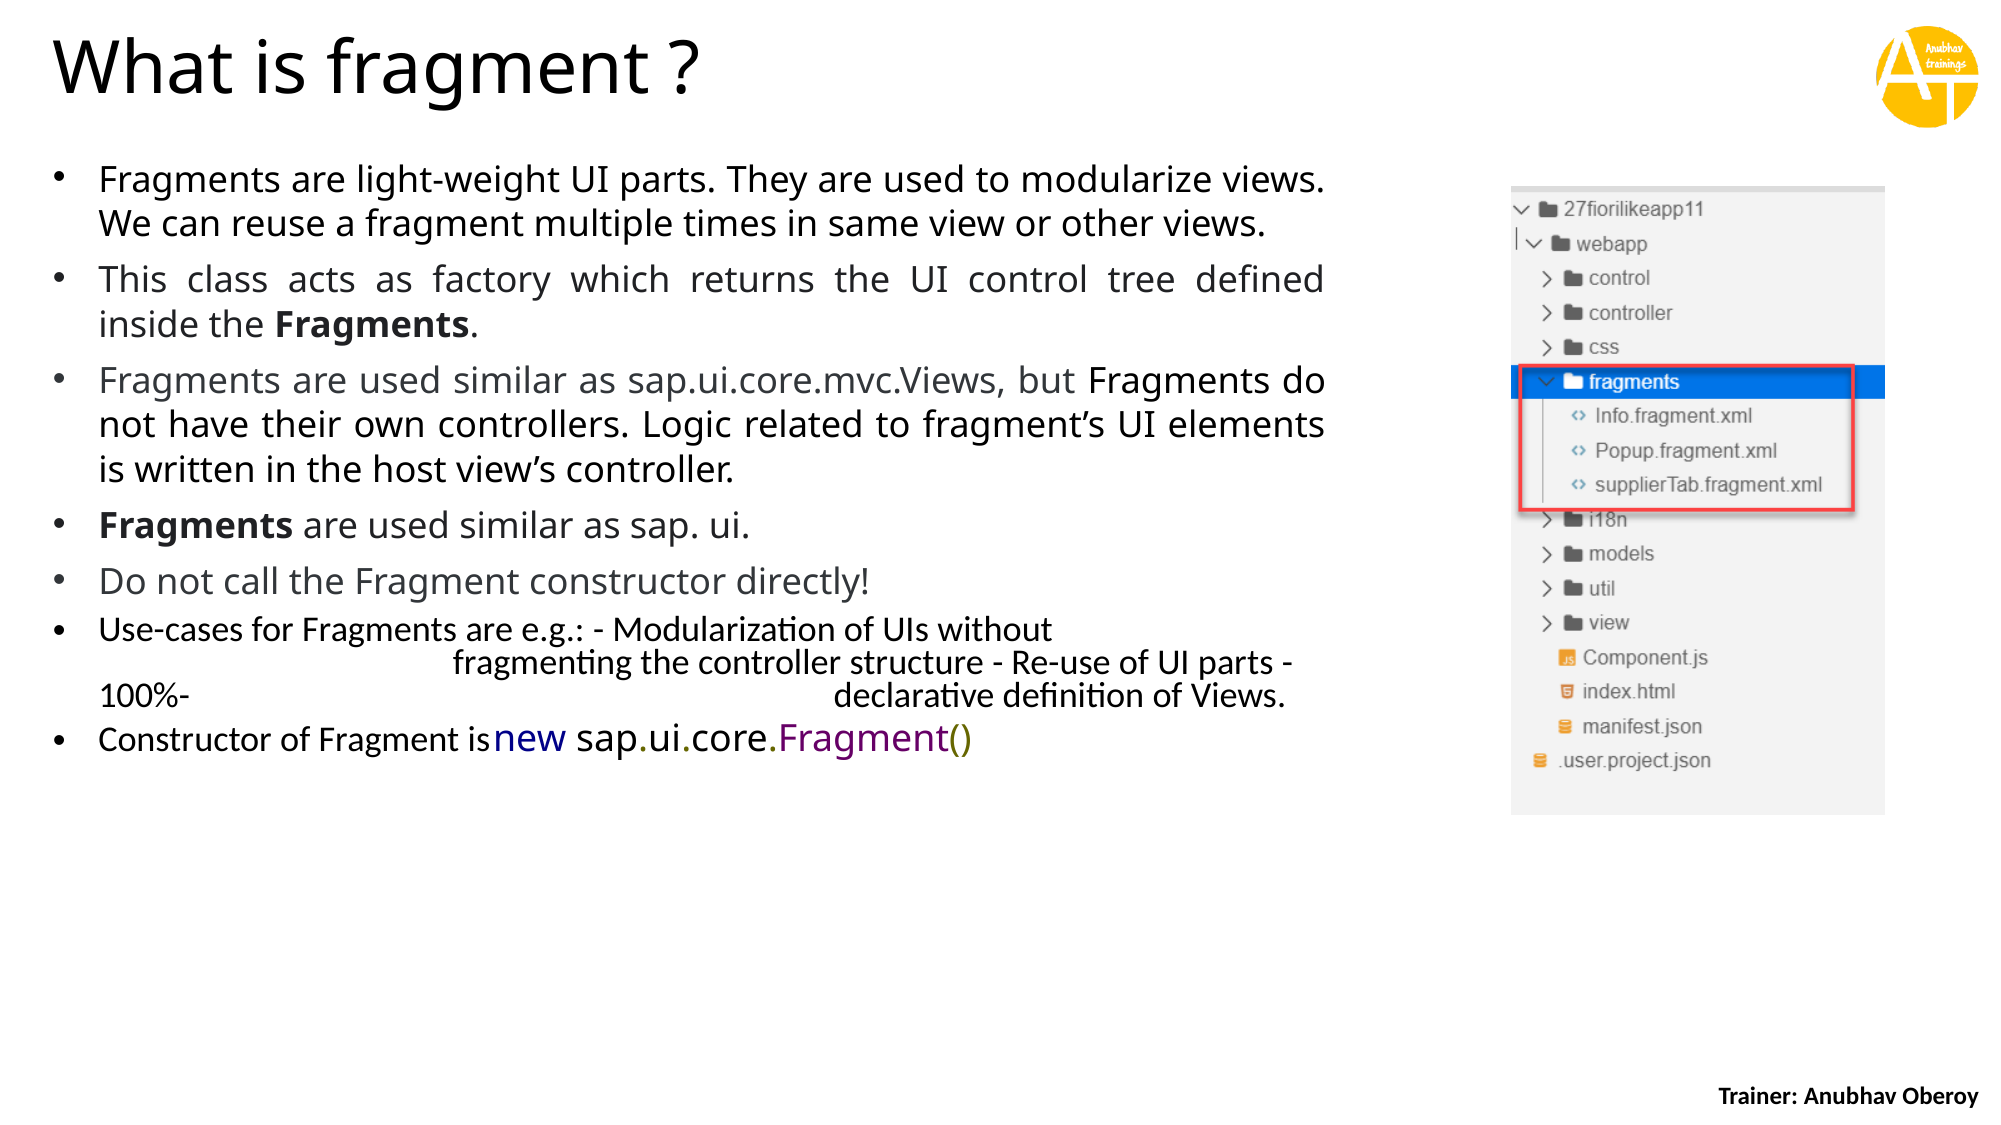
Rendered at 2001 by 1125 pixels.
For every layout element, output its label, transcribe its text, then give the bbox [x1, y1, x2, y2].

text_box new sap.ui.core.Fragment() [478, 714, 987, 857]
footer Trainer: Anubhav Oberoy [1666, 1077, 2000, 1112]
picture [1511, 186, 1885, 815]
picture [1866, 19, 1984, 136]
subtitle Fragments are light-weight UI parts. They are used to modularize views. We can reuse a fragment multiple times in same view or other views. This class acts as factory which returns the UI control tree defined inside the Fragments. Fragments are used similar as sap.ui.core.mvc.Views, but Fragments do not have their own controllers. Logic related to fragment’s UI elements is written in the host view’s controller. Fragments are used similar as sap. ui. Do not call the Fragment constructor directly! Use-cases for Fragments are e.g.: - Modularization of UIs without fragmenting the controller structure - Re-use of UI parts - 100%- declarative definition of Views. Constructor of Fragment is [37, 149, 1342, 1027]
title What is fragment ? [37, 13, 1826, 119]
